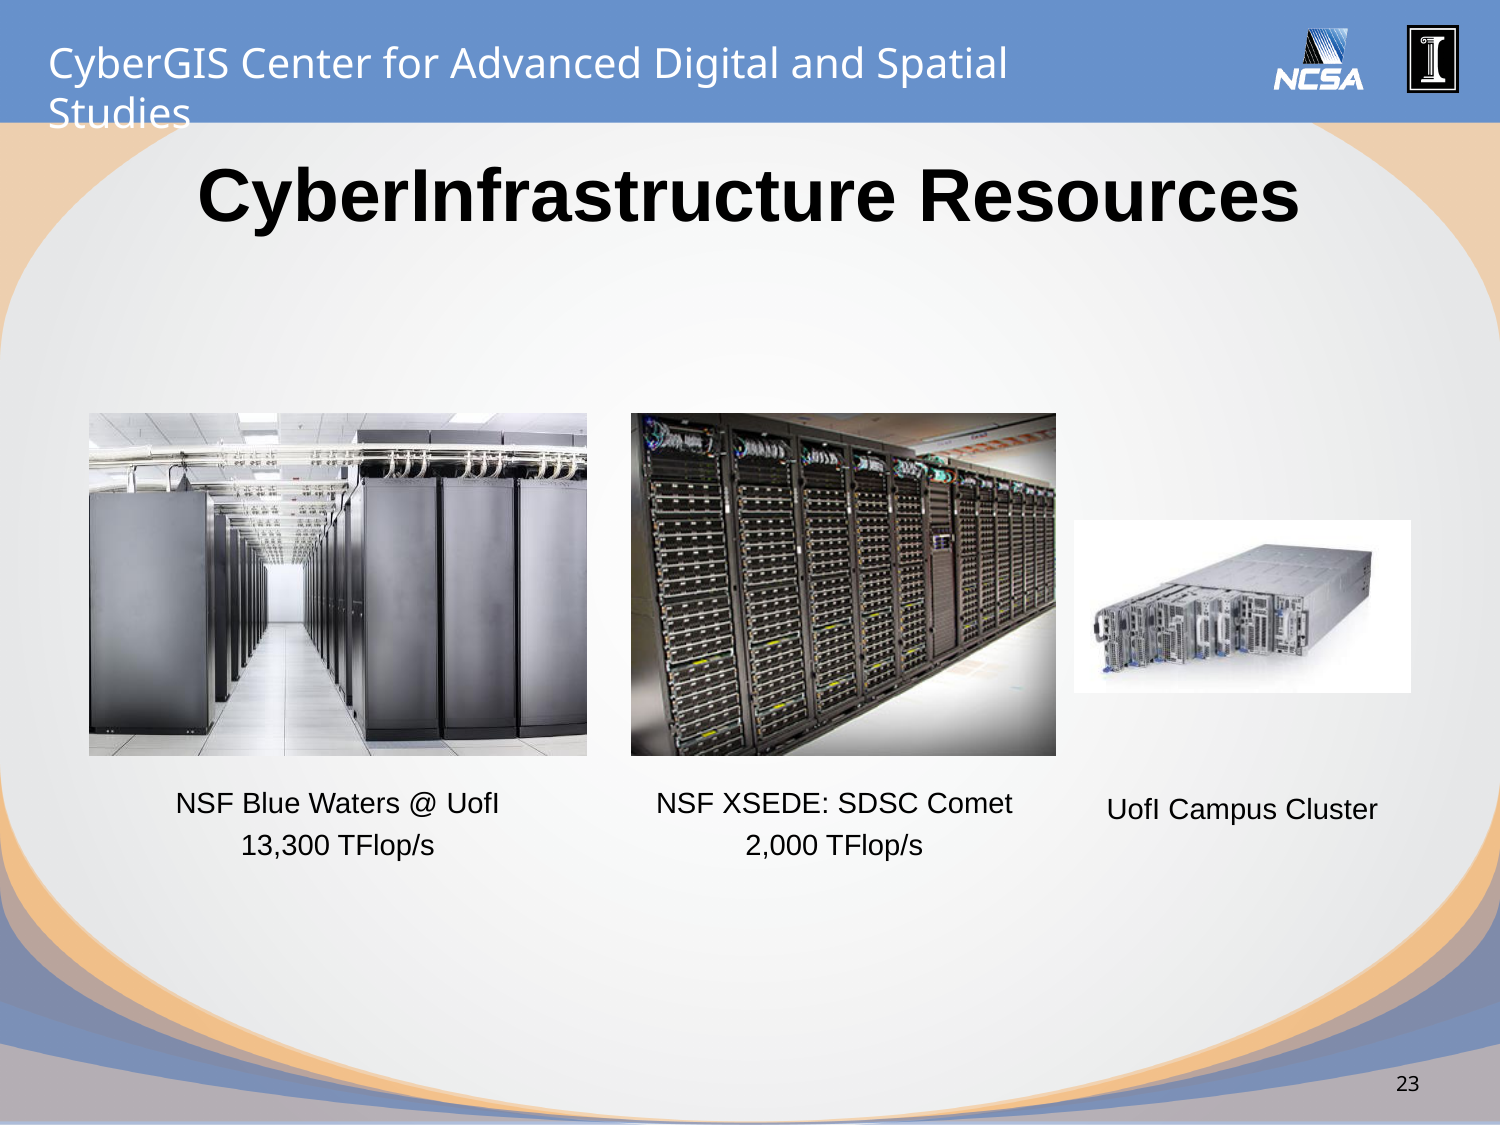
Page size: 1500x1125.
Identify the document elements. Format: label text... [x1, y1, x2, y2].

slide_number 23 [1391, 1042, 1478, 1103]
title CyberInfrastructure Resources [75, 134, 1425, 245]
text_box 2,000 TFlop/s [730, 818, 939, 869]
text_box 13,300 TFlop/s [226, 818, 451, 869]
text_box NSF XSEDE: SDSC Comet [641, 777, 1029, 828]
text_box UofI Campus Cluster [1091, 782, 1394, 833]
text_box NSF Blue Waters @ UofI [160, 777, 516, 828]
picture [0, 0, 1500, 1125]
